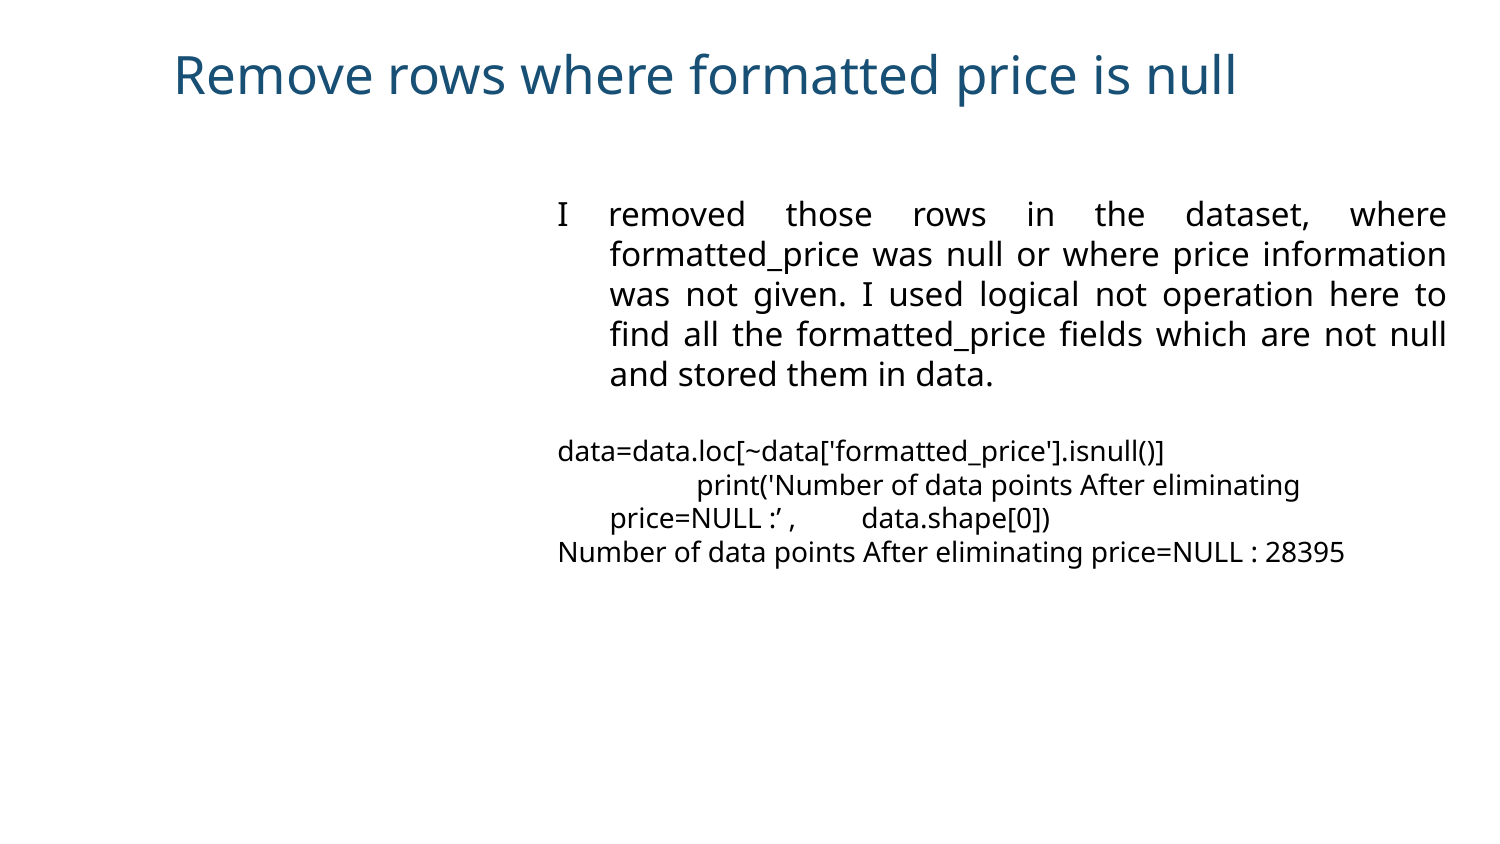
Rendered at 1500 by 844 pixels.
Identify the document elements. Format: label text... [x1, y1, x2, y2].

title Remove rows where formatted price is null [158, 26, 1428, 122]
subtitle I removed those rows in the dataset, where formatted_price was null or where price information was not given. I used logical not operation here to find all the formatted_price fields which are not null and stored them in data. data=data.loc[~data['formatted_price'].isnull()] print('Number of data points After eliminating price=NULL :’ , data.shape[0]) Number of data points After eliminating price=NULL : 28395 [519, 178, 1464, 621]
